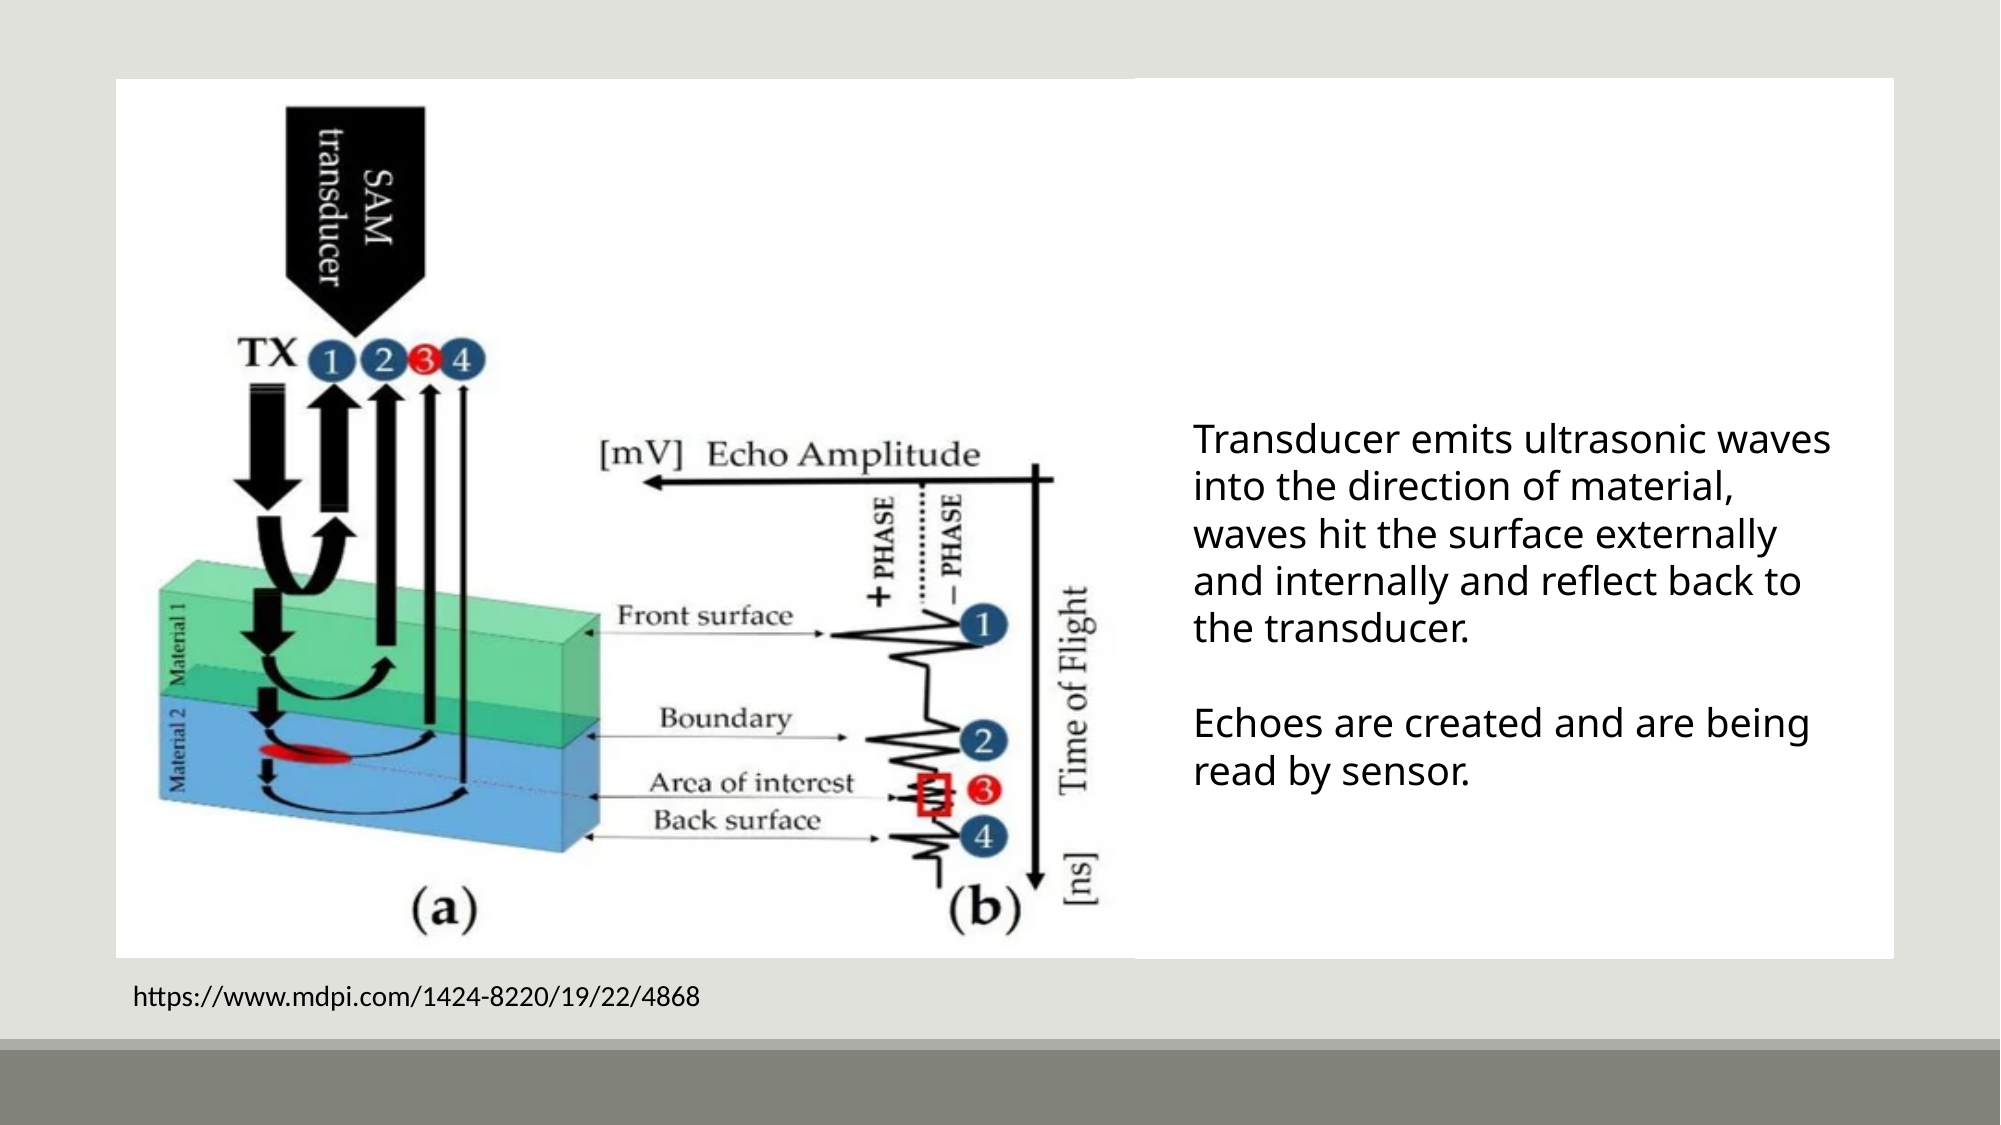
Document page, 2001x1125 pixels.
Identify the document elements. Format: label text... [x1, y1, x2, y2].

text_box https://www.mdpi.com/1424-8220/19/22/4868 [118, 970, 716, 1020]
text_box [1139, 78, 1894, 959]
picture [115, 78, 1134, 959]
text_box Transducer emits ultrasonic waves into the direction of material, waves hit the surface externally and internally and reflect back to the transducer. Echoes are created and are being read by sensor. [1178, 406, 1859, 801]
